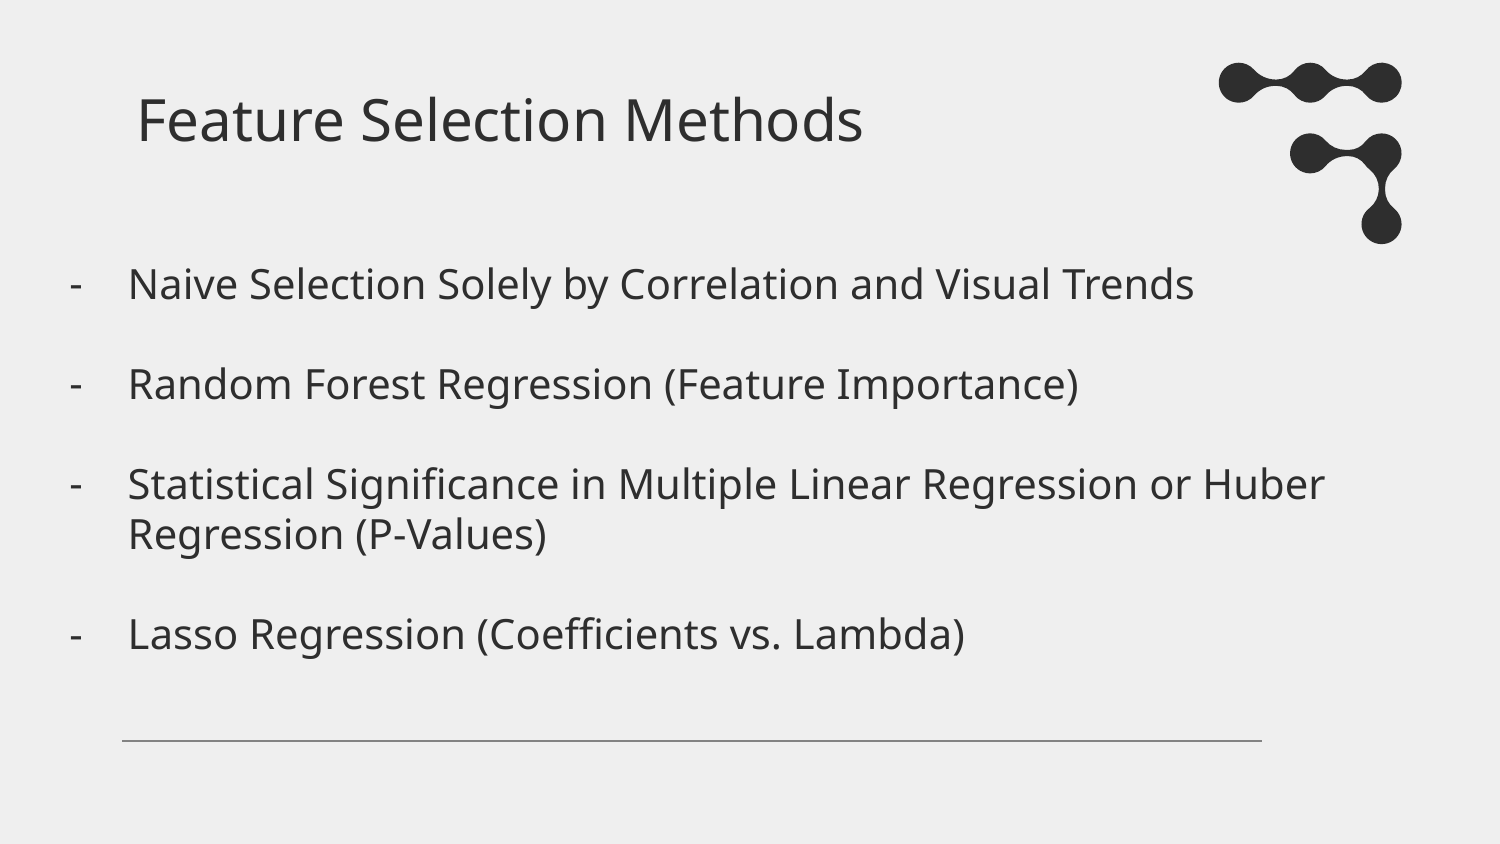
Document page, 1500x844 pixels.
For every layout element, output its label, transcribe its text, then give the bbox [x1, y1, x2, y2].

subtitle Naive Selection Solely by Correlation and Visual Trends Random Forest Regression (Feature Importance) Statistical Significance in Multiple Linear Regression or Huber Regression (P-Values) Lasso Regression (Coefficients vs. Lambda) [37, 233, 1367, 682]
title Feature Selection Methods [121, 86, 1103, 150]
